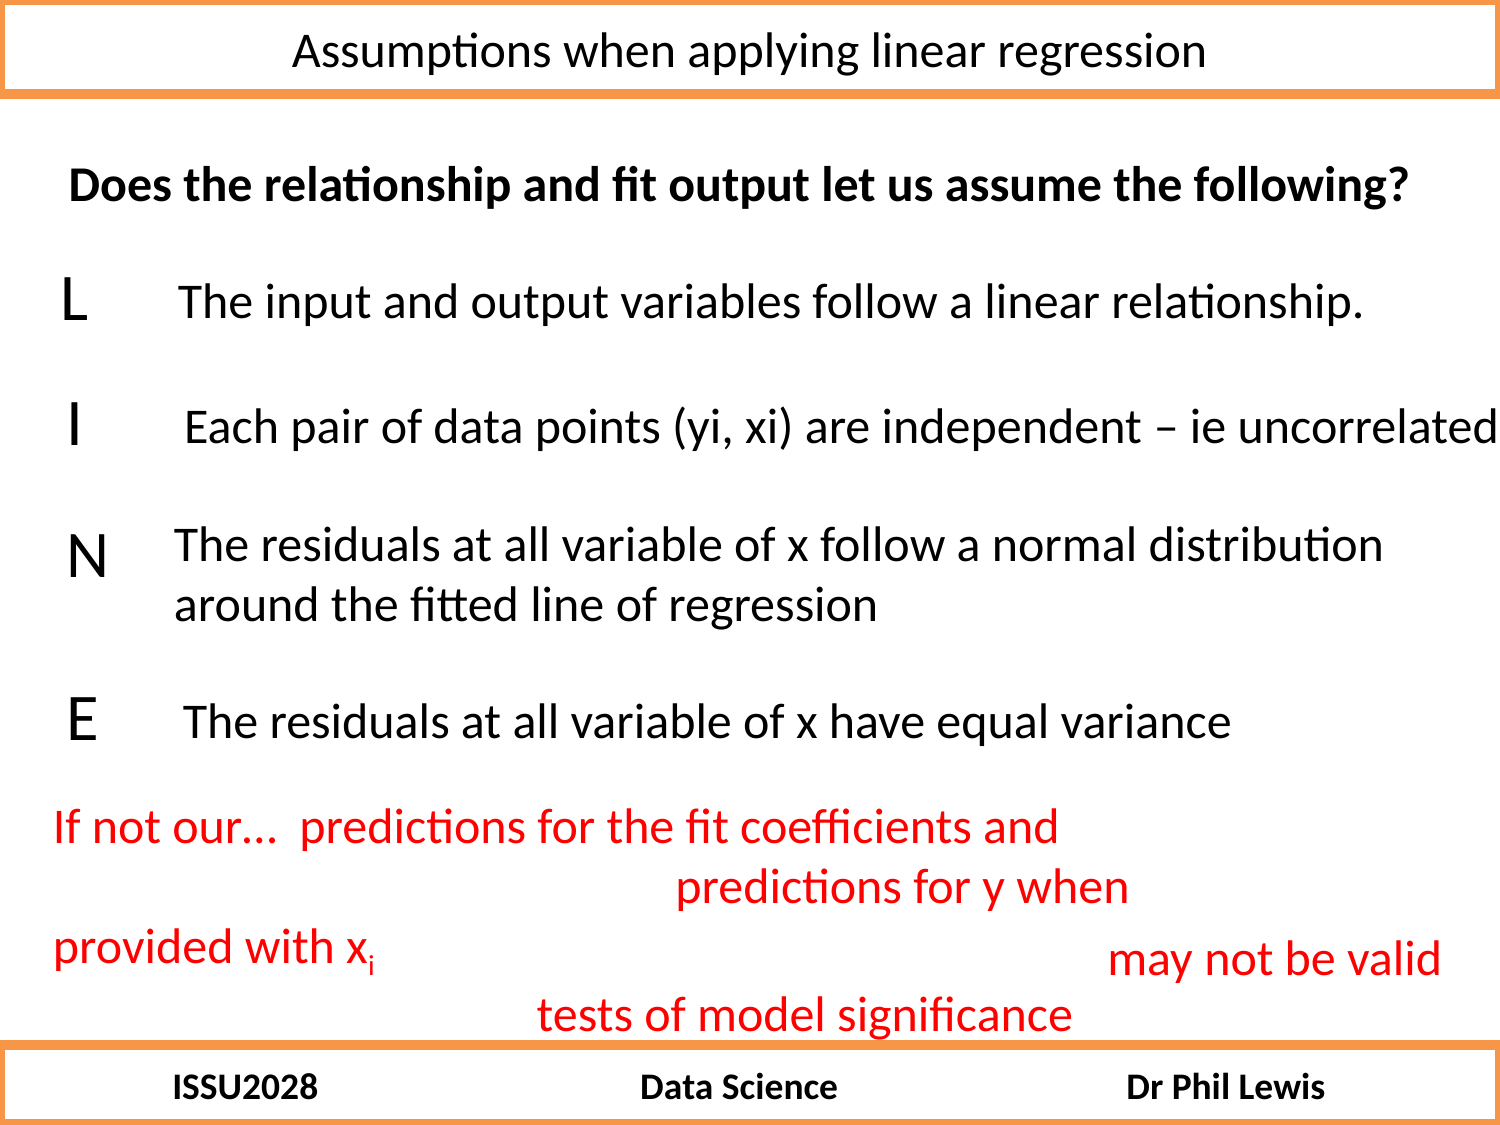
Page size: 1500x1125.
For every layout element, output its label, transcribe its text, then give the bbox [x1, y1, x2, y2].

text_box The residuals at all variable of x have equal variance [168, 681, 1248, 756]
text_box If not our… predictions for the fit coefficients and predictions for y when provided with xi tests of model significance [38, 785, 1255, 1049]
text_box The input and output variables follow a linear relationship. [163, 261, 1380, 337]
text_box L [45, 246, 114, 341]
text_box I [51, 371, 98, 466]
text_box ISSU2028 Data Science Dr Phil Lewis [0, 1043, 1500, 1125]
text_box N [51, 503, 125, 599]
text_box Does the relationship and fit output let us assume the following? [53, 143, 1427, 219]
text_box The residuals at all variable of x follow a normal distribution around the fitted line of regression [159, 503, 1466, 639]
text_box Assumptions when applying linear regression [0, 0, 1500, 96]
text_box may not be valid [1092, 918, 1458, 993]
text_box E [51, 666, 114, 761]
text_box Each pair of data points (yi, xi) are independent – ie uncorrelated [169, 386, 1500, 461]
